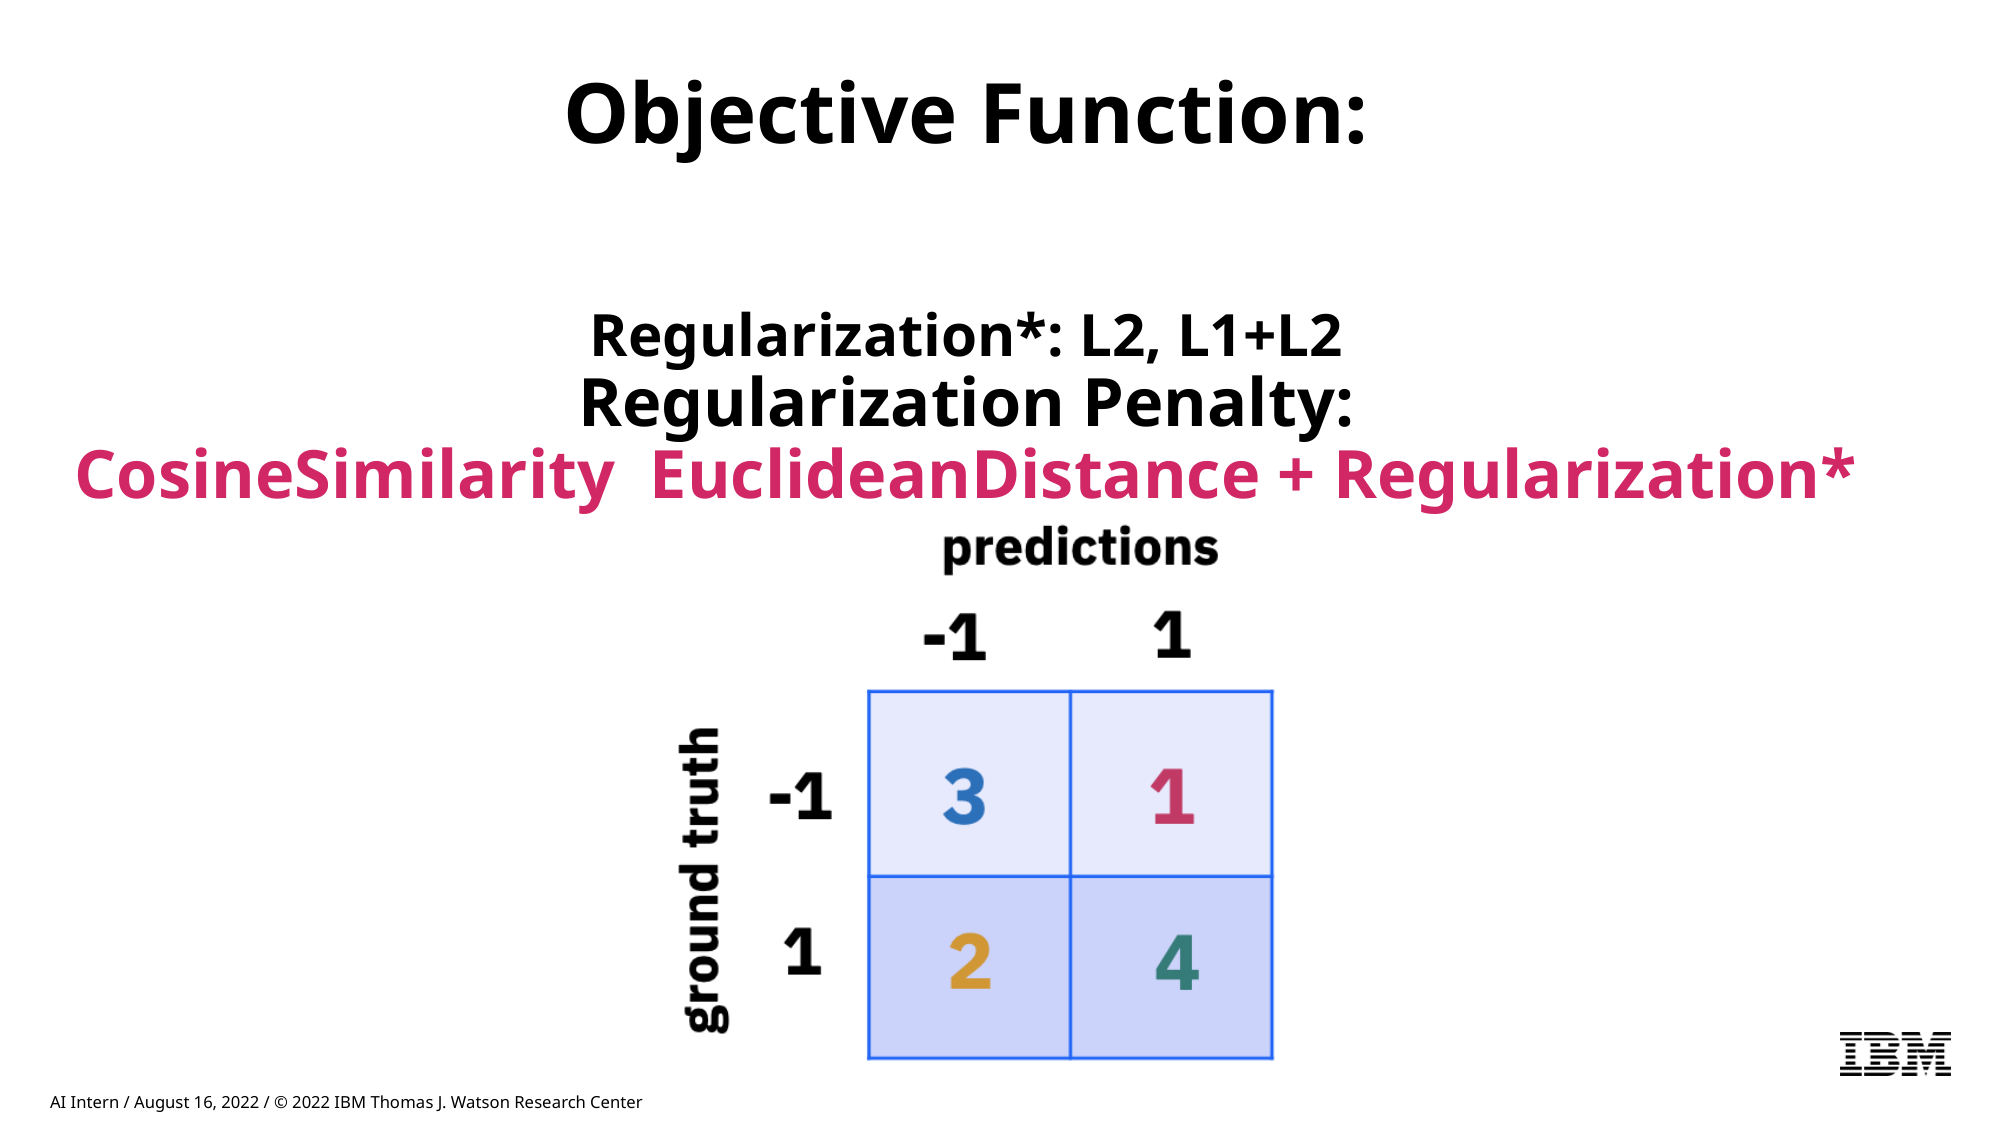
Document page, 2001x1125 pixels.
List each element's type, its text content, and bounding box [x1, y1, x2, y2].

footer AI Intern / August 16, 2022 / © 2022 IBM Thomas J. Watson Research Center [50, 1083, 950, 1121]
picture [1823, 1014, 1962, 1091]
picture [634, 513, 1338, 1109]
